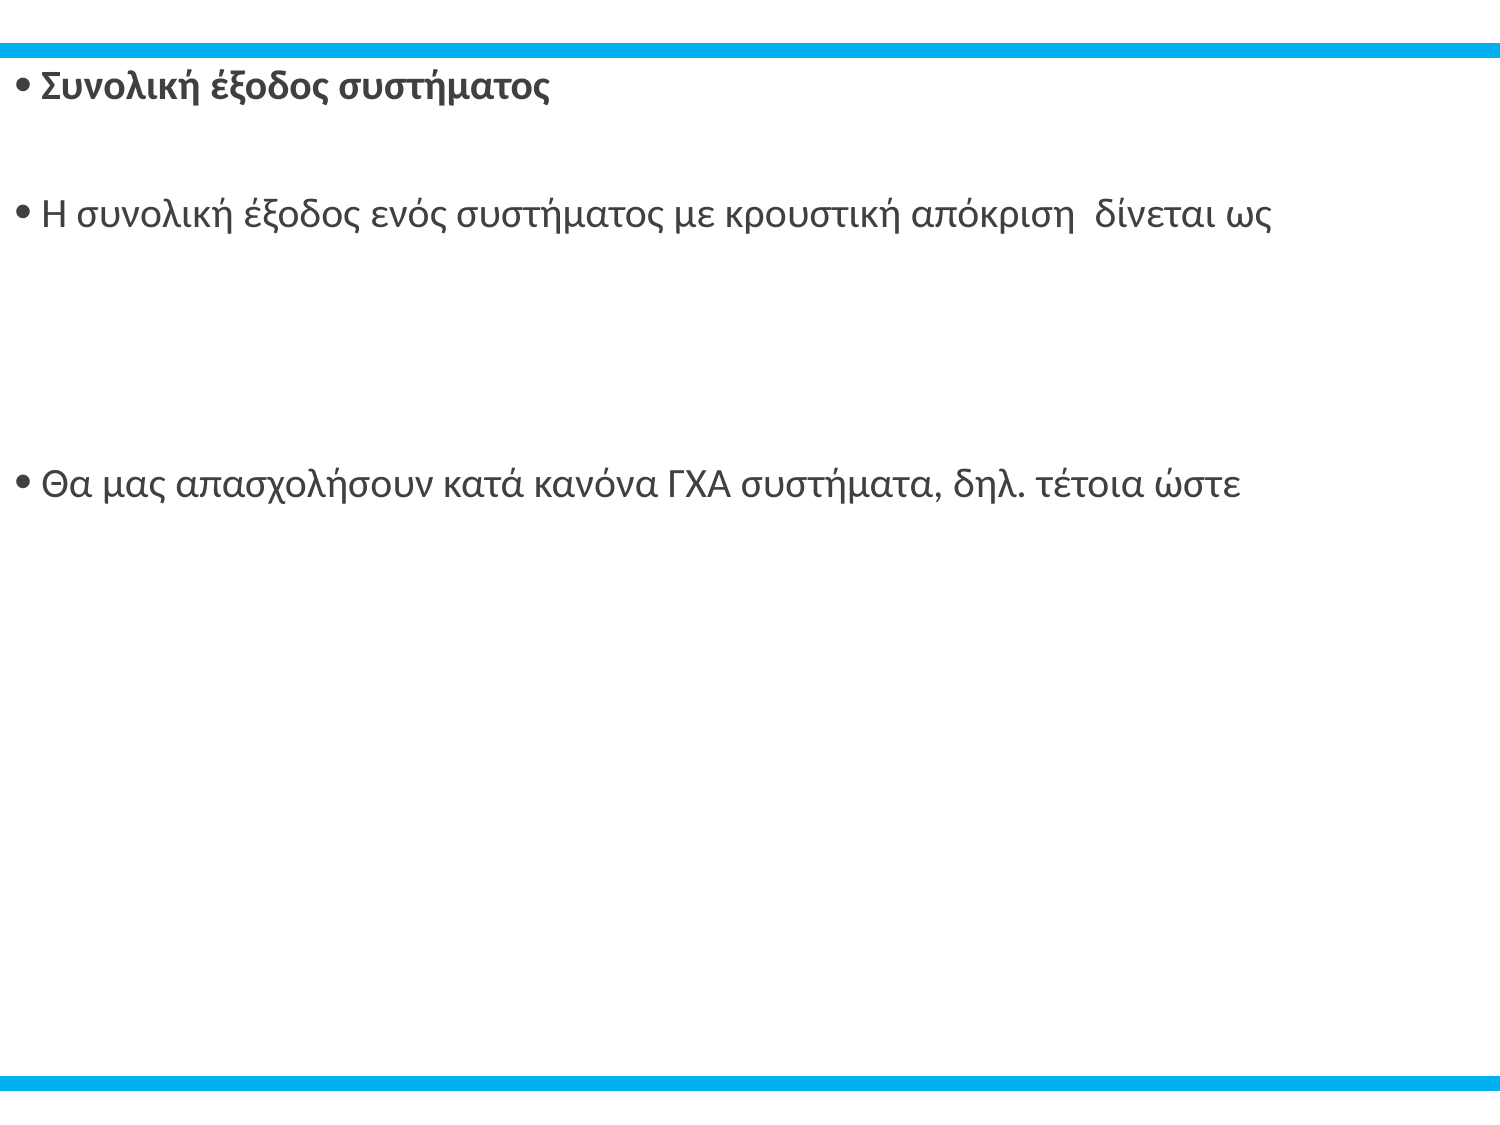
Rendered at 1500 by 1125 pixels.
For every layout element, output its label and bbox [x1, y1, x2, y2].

text_box [0, 43, 1500, 58]
text_box [0, 1076, 1500, 1091]
